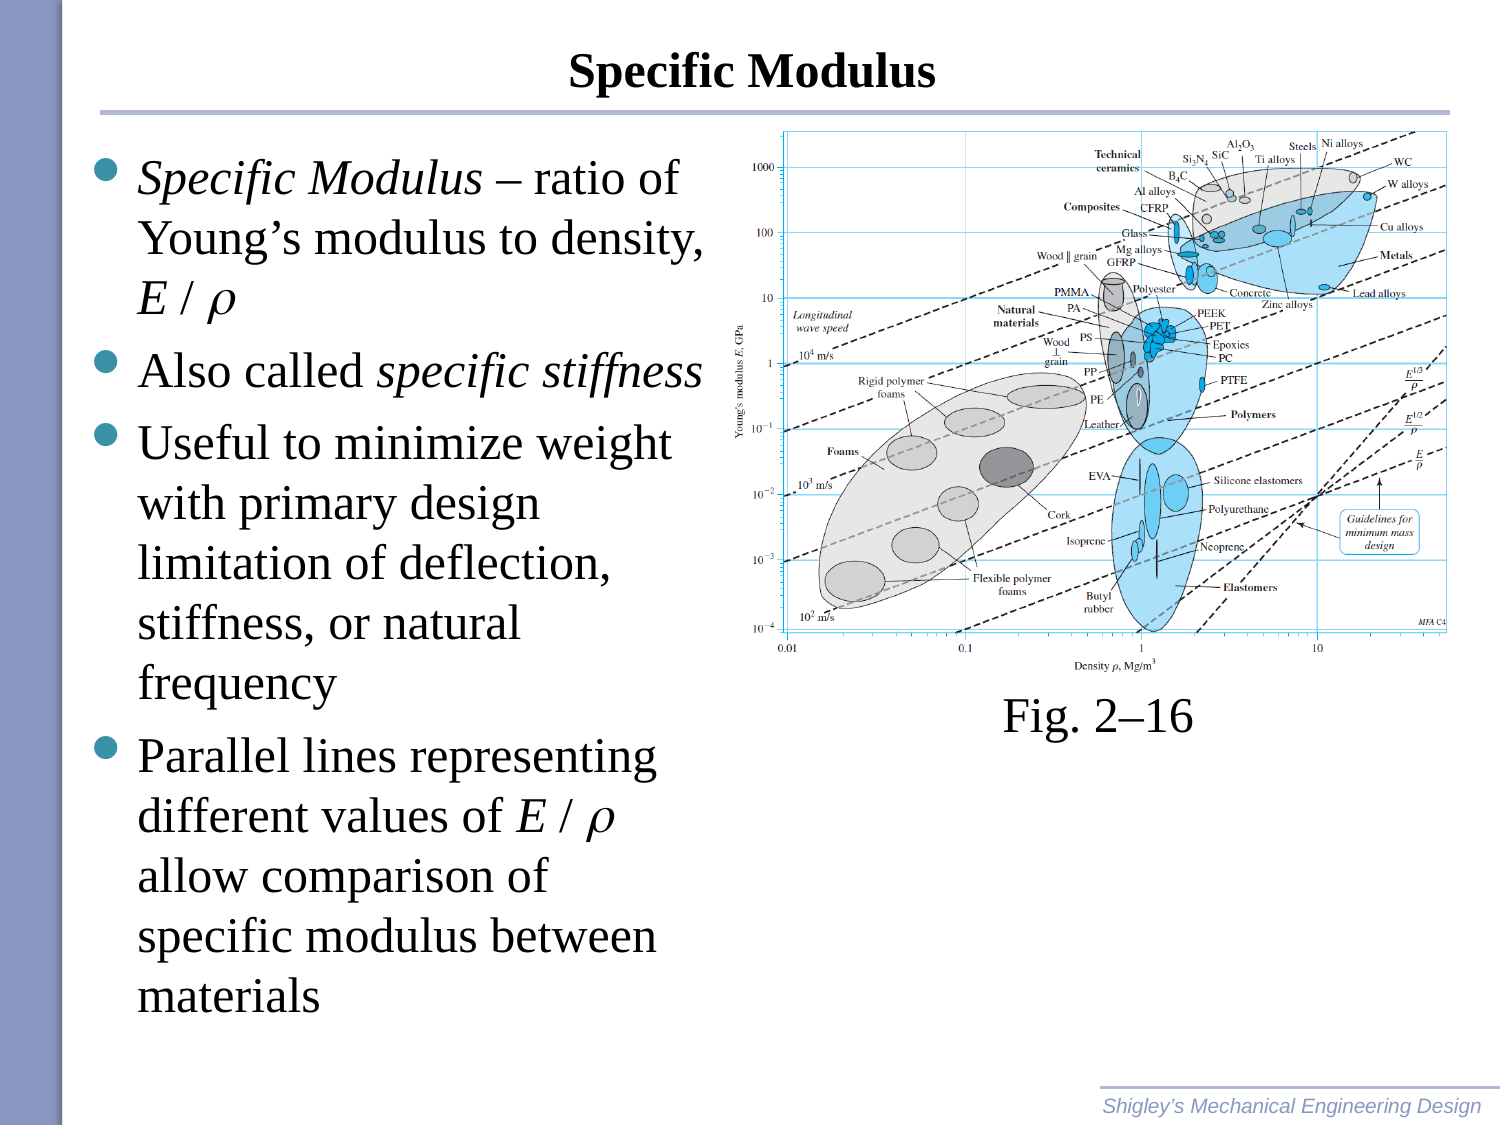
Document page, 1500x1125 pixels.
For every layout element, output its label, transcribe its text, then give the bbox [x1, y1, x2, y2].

list Specific Modulus – ratio of Young’s modulus to density, E / r Also called specific stiffness Useful to minimize weight with primary design limitation of deflection, stiffness, or natural frequency Parallel lines representing different values of E / r allow comparison of specific modulus between materials [62, 137, 725, 1125]
text_box Fig. 2–16 [987, 684, 1263, 750]
picture [729, 124, 1451, 676]
footer Shigley’s Mechanical Engineering Design [1087, 1074, 1500, 1125]
title Specific Modulus [137, 30, 1368, 106]
